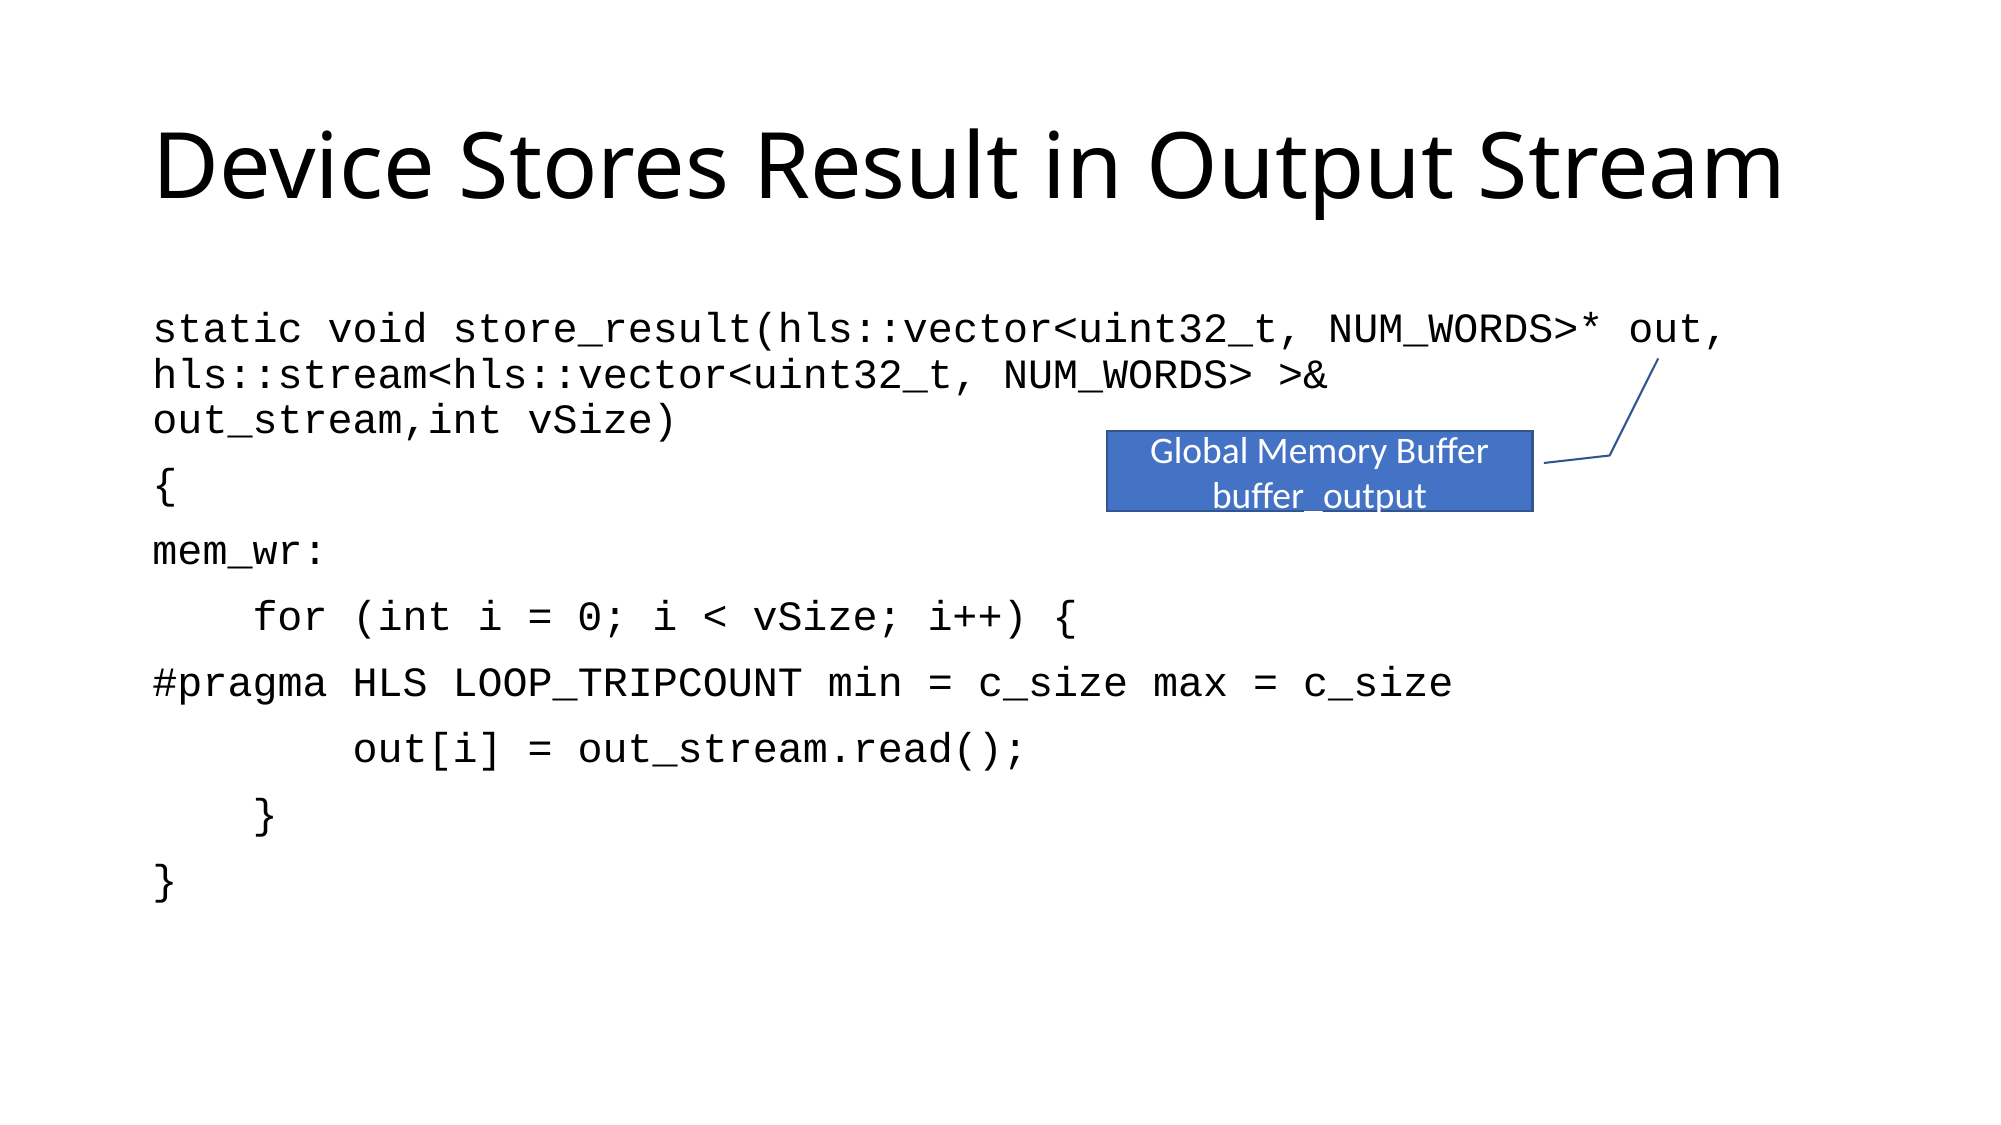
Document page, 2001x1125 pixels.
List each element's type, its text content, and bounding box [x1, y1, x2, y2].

title Device Stores Result in Output Stream [137, 59, 1863, 278]
text_box Global Memory Buffer buffer_output [1543, 357, 1660, 465]
text_box Global Memory Buffer buffer_output [1106, 430, 1534, 512]
list static void store_result(hls::vector<uint32_t, NUM_WORDS>* out, hls::stream<hls::vector<uint32_t, NUM_WORDS> >& out_stream,int vSize) { mem_wr: for (int i = 0; i < vSize; i++) { #pragma HLS LOOP_TRIPCOUNT min = c_size max = c_size out[i] = out_stream.read(); } } [137, 299, 1863, 1014]
